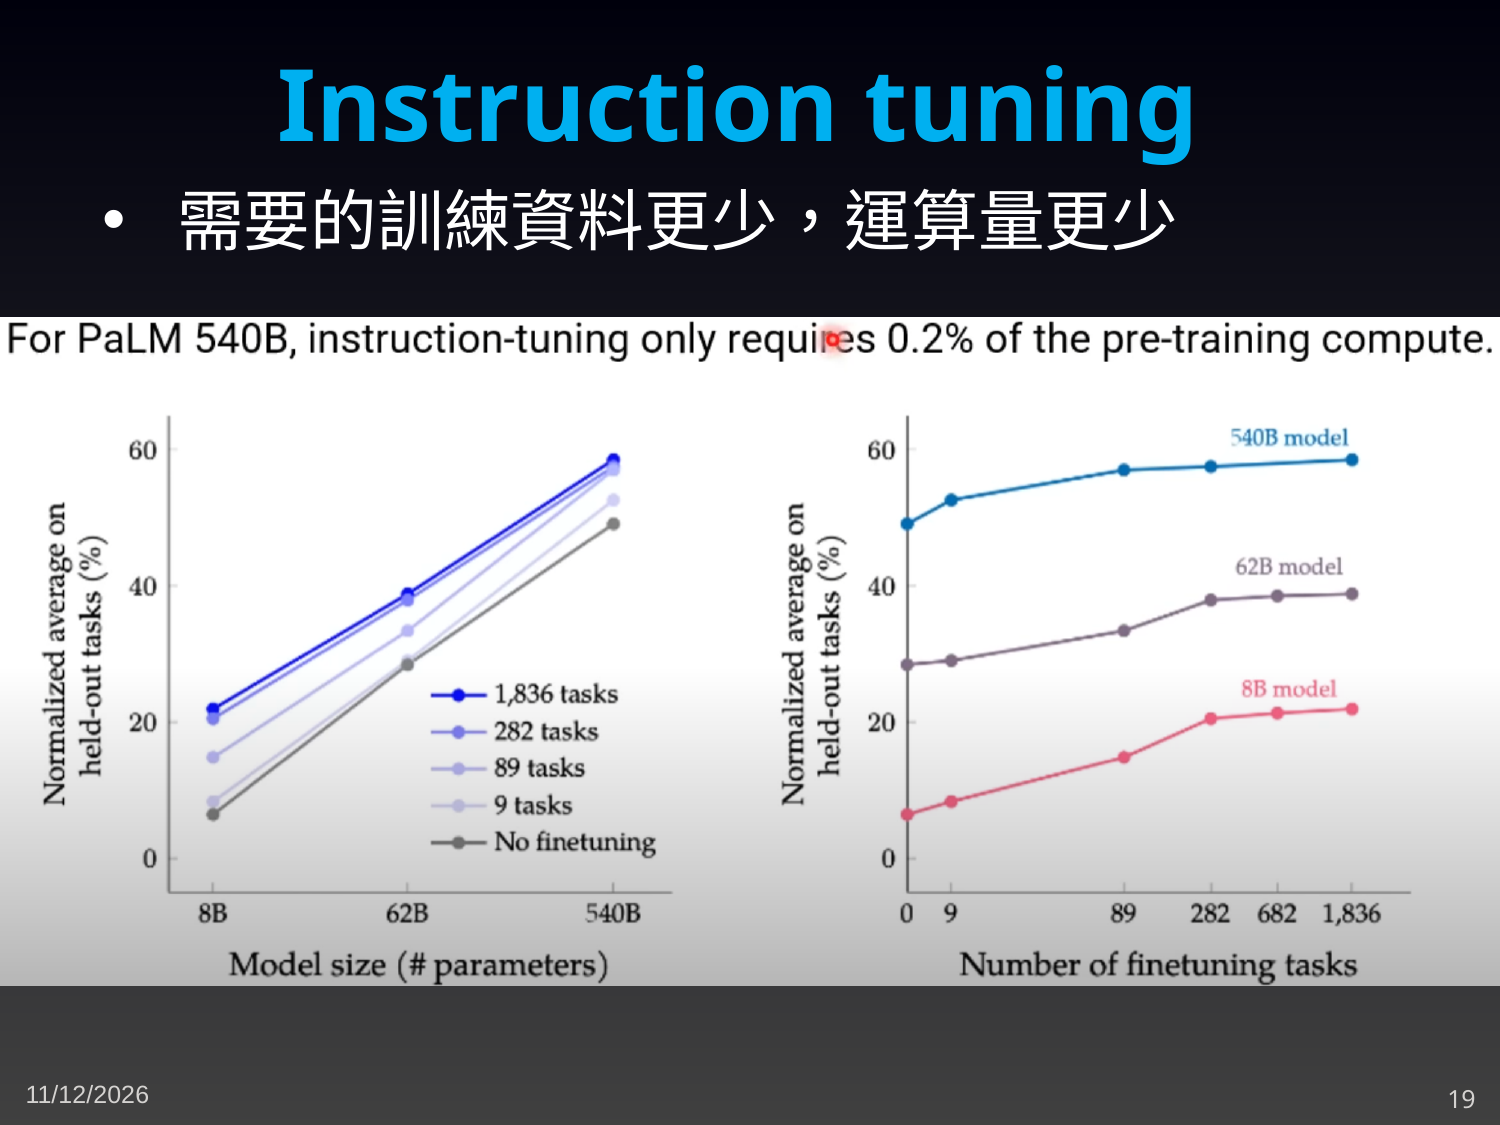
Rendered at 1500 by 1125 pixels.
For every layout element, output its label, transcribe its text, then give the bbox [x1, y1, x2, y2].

slide_number 19 [1340, 1075, 1491, 1117]
text_box 需要的訓練資料更少，運算量更少 [87, 171, 1388, 266]
picture [0, 317, 1500, 986]
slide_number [10, 1075, 411, 1117]
text_box Instruction tuning [262, 14, 1341, 171]
